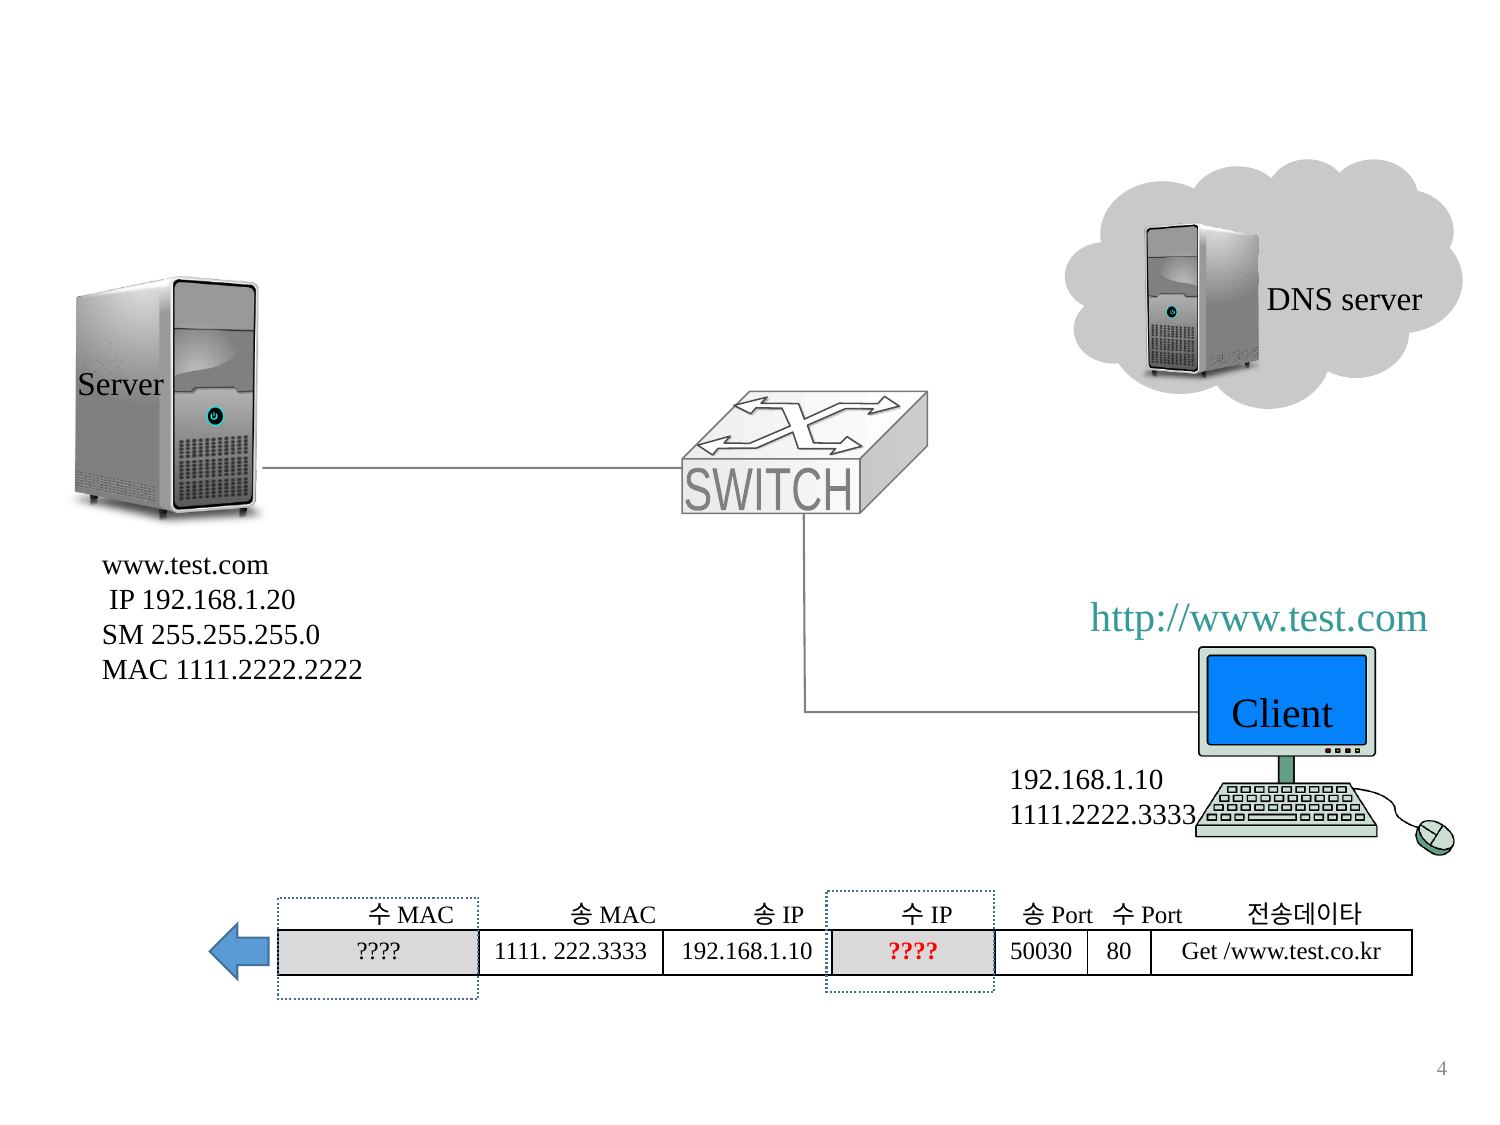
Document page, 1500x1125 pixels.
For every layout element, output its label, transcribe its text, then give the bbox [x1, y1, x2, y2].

text_box 192.168.1.10 1111.2222.3333 [994, 753, 1212, 873]
picture [1194, 645, 1455, 856]
table_header 192.168.1.10 [664, 936, 826, 974]
table_header 50030 [996, 936, 1087, 974]
slide_number 4 [1124, 1037, 1463, 1097]
text_box [825, 890, 995, 993]
text_box [272, 466, 1194, 714]
text_box www.test.com IP 192.168.1.20 SM 255.255.255.0 MAC 1111.2222.2222 [87, 537, 379, 693]
text_box 수MAC 송MAC 송IP 수IP 송Port 수Port 전송데이타 [994, 891, 1385, 936]
text_box http://www.test.com [1075, 582, 1444, 648]
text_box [681, 391, 928, 514]
text_box [1063, 158, 1464, 383]
text_box DNS server [1267, 269, 1438, 325]
table_header 80 [1088, 936, 1150, 974]
text_box 수MAC 송MAC 송IP 수IP 송Port 수Port 전송데이타 [284, 891, 826, 936]
text_box [277, 897, 479, 1000]
text_box [208, 921, 270, 982]
picture [1136, 221, 1267, 384]
table_header Get /www.test.co.kr [1152, 931, 1411, 974]
picture [61, 274, 272, 529]
text_box [1139, 325, 1437, 410]
table_header 1111. 222.3333 [480, 936, 662, 974]
